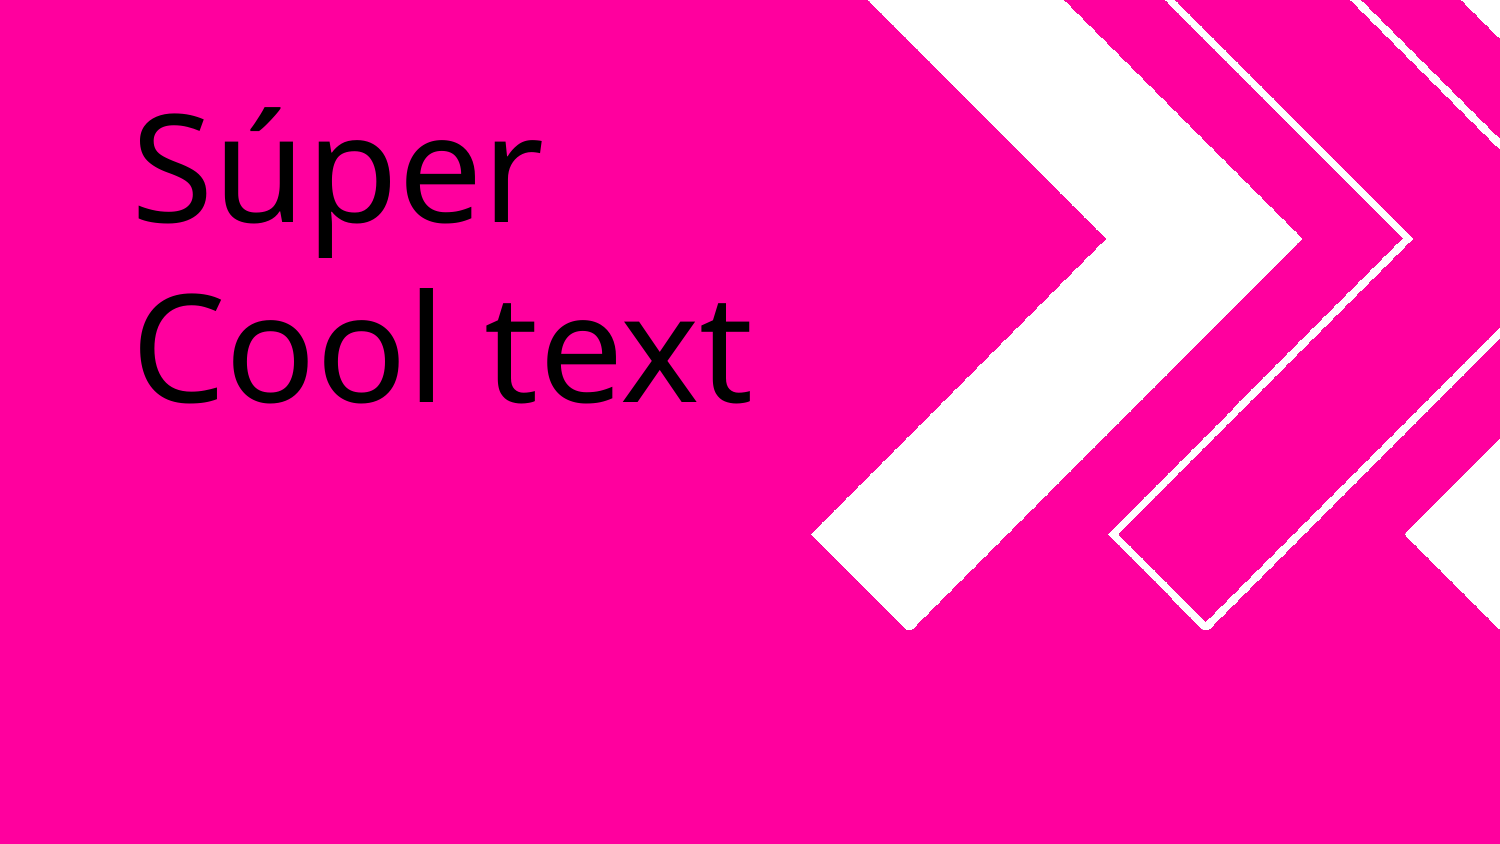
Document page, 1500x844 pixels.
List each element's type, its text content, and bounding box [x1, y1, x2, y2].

picture [809, 0, 1500, 630]
text_box Súper Cool text [115, 65, 804, 409]
